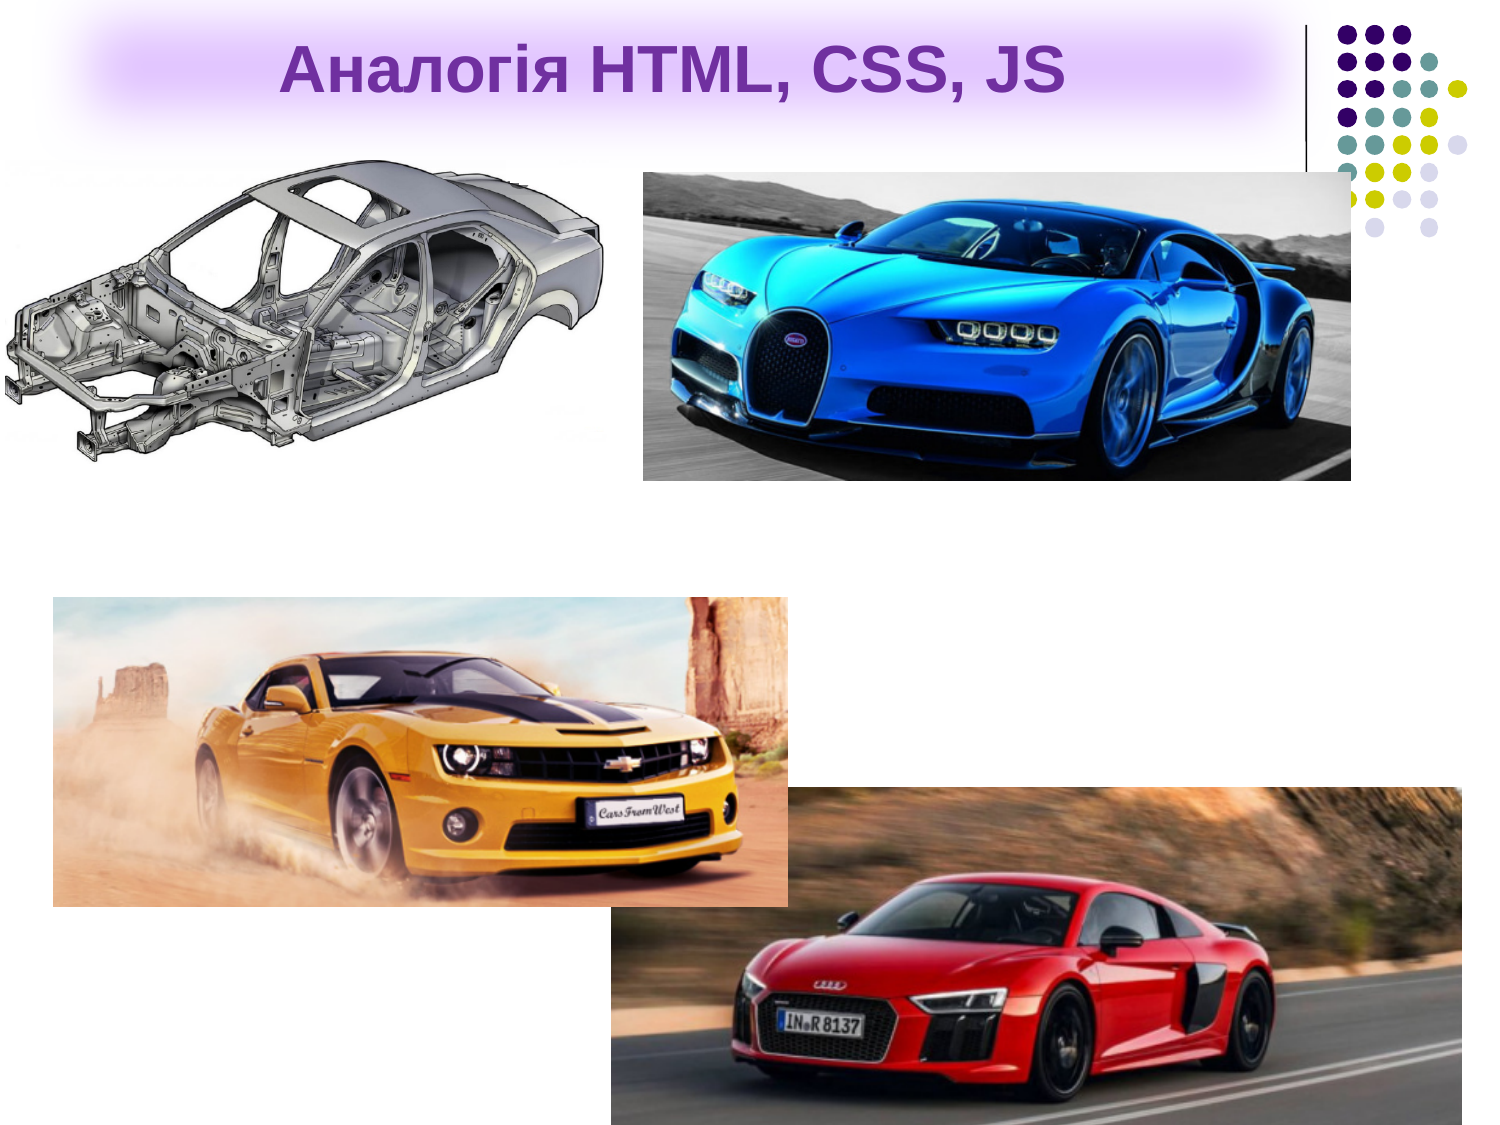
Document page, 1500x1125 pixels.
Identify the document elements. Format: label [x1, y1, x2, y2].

picture [52, 597, 1462, 1125]
picture [643, 172, 1352, 482]
picture [4, 160, 612, 470]
